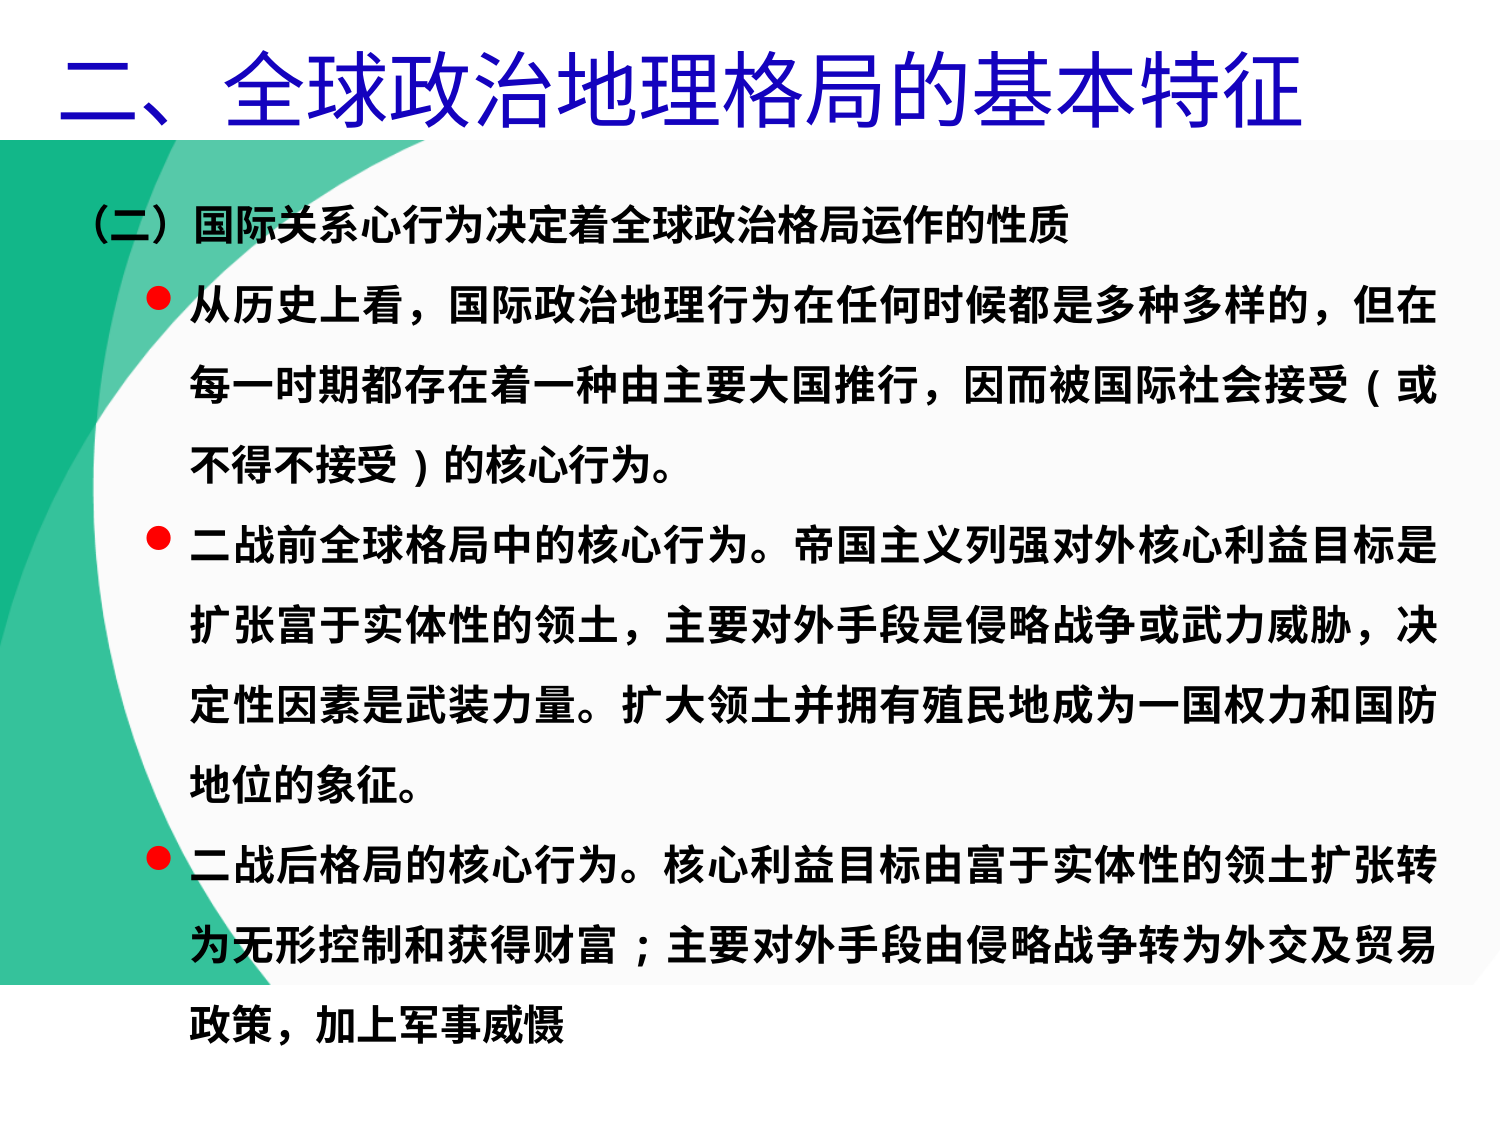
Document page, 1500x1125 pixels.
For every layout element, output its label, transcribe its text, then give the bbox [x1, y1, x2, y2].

text_box （二）国际关系心行为决定着全球政治格局运作的性质 从历史上看，国际政治地理行为在任何时候都是多种多样的，但在每一时期都存在着一种由主要大国推行，因而被国际社会接受(或不得不接受)的核心行为。 二战前全球格局中的核心行为。帝国主义列强对外核心利益目标是扩张富于实体性的领土，主要对外手段是侵略战争或武力威胁，决定性因素是武装力量。扩大领土并拥有殖民地成为一国权力和国防地位的象征。 二战后格局的核心行为。核心利益目标由富于实体性的领土扩张转为无形控制和获得财富;主要对外手段由侵略战争转为外交及贸易政策，加上军事威慑 [53, 985, 1454, 1062]
picture [0, 140, 1500, 985]
text_box 二、全球政治地理格局的基本特征 [41, 30, 1353, 140]
